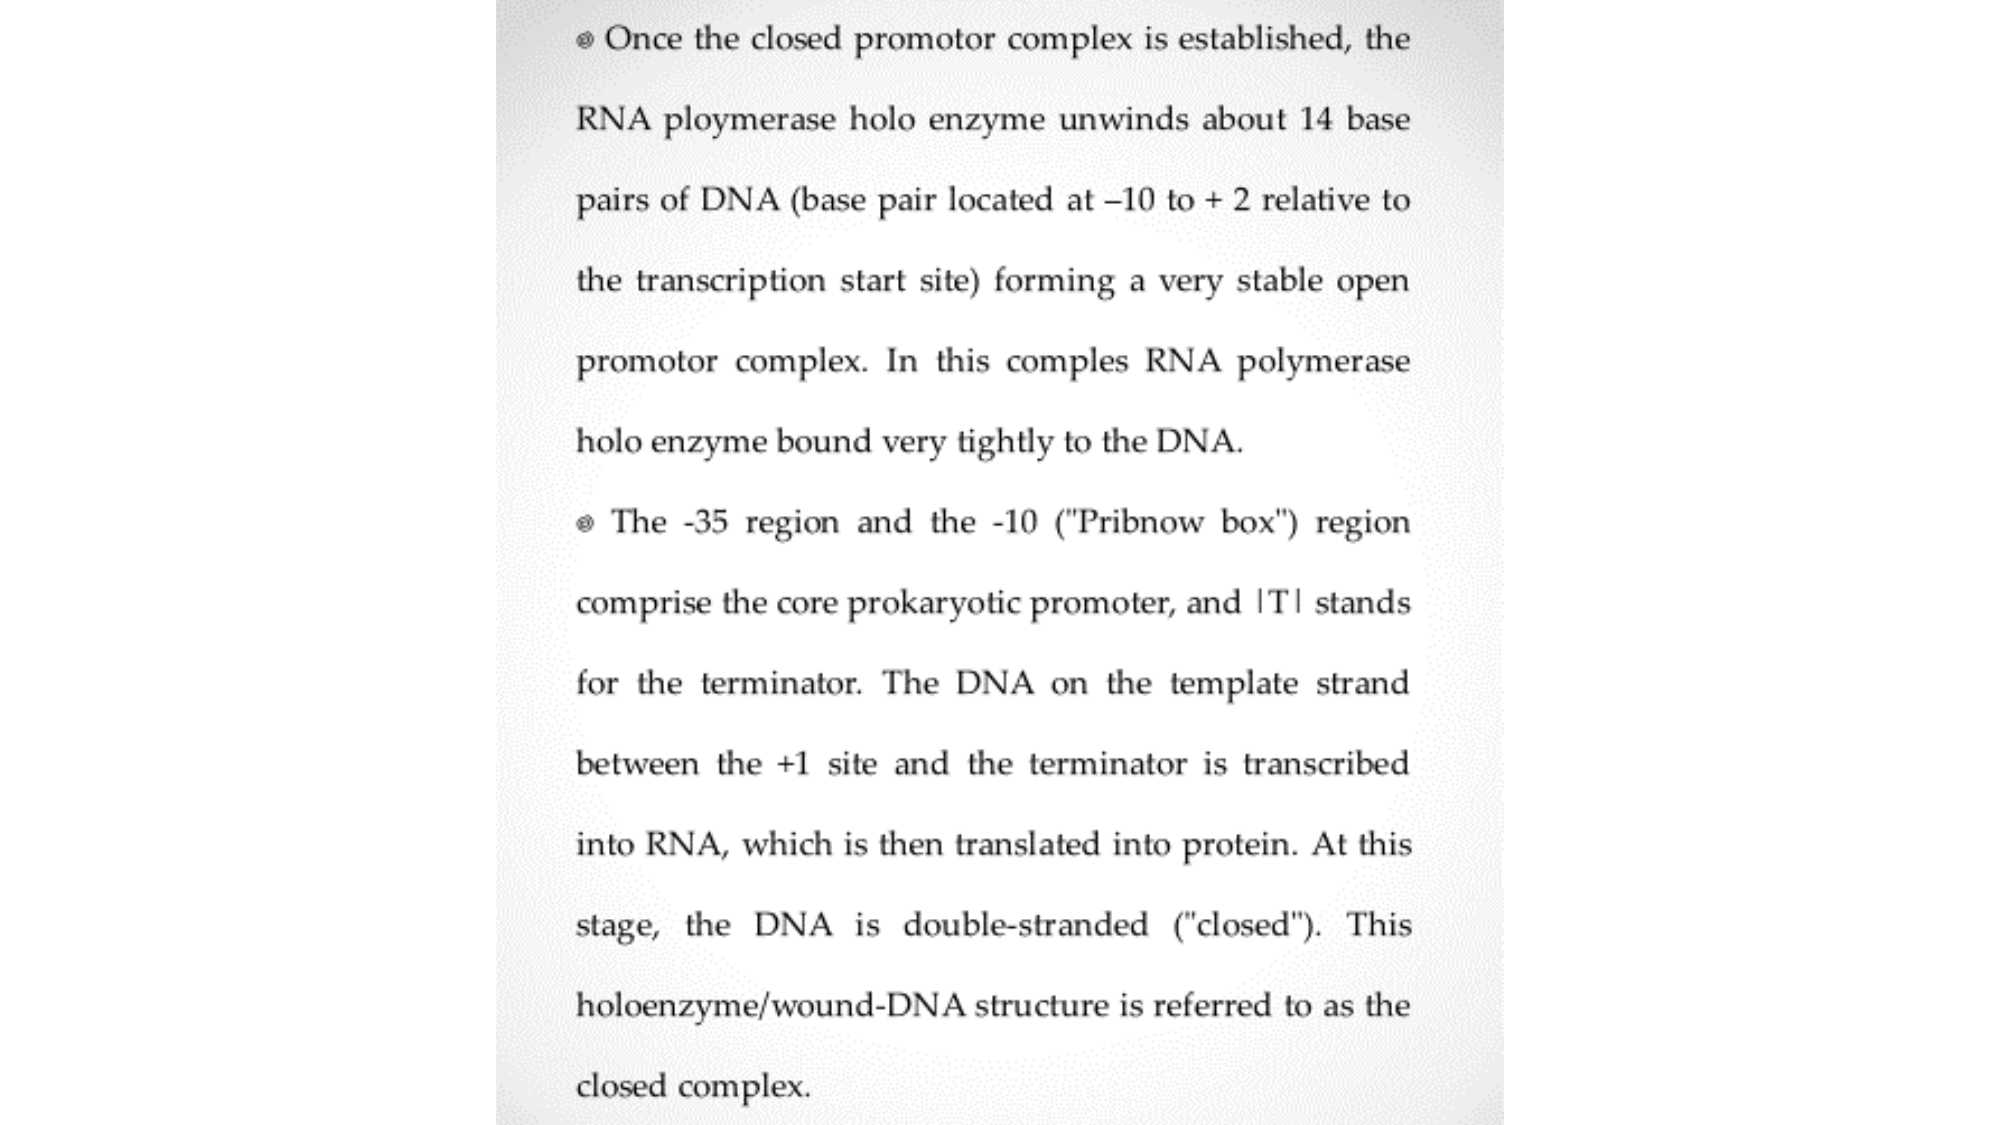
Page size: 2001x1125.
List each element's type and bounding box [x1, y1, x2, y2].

picture [496, 0, 1504, 1125]
